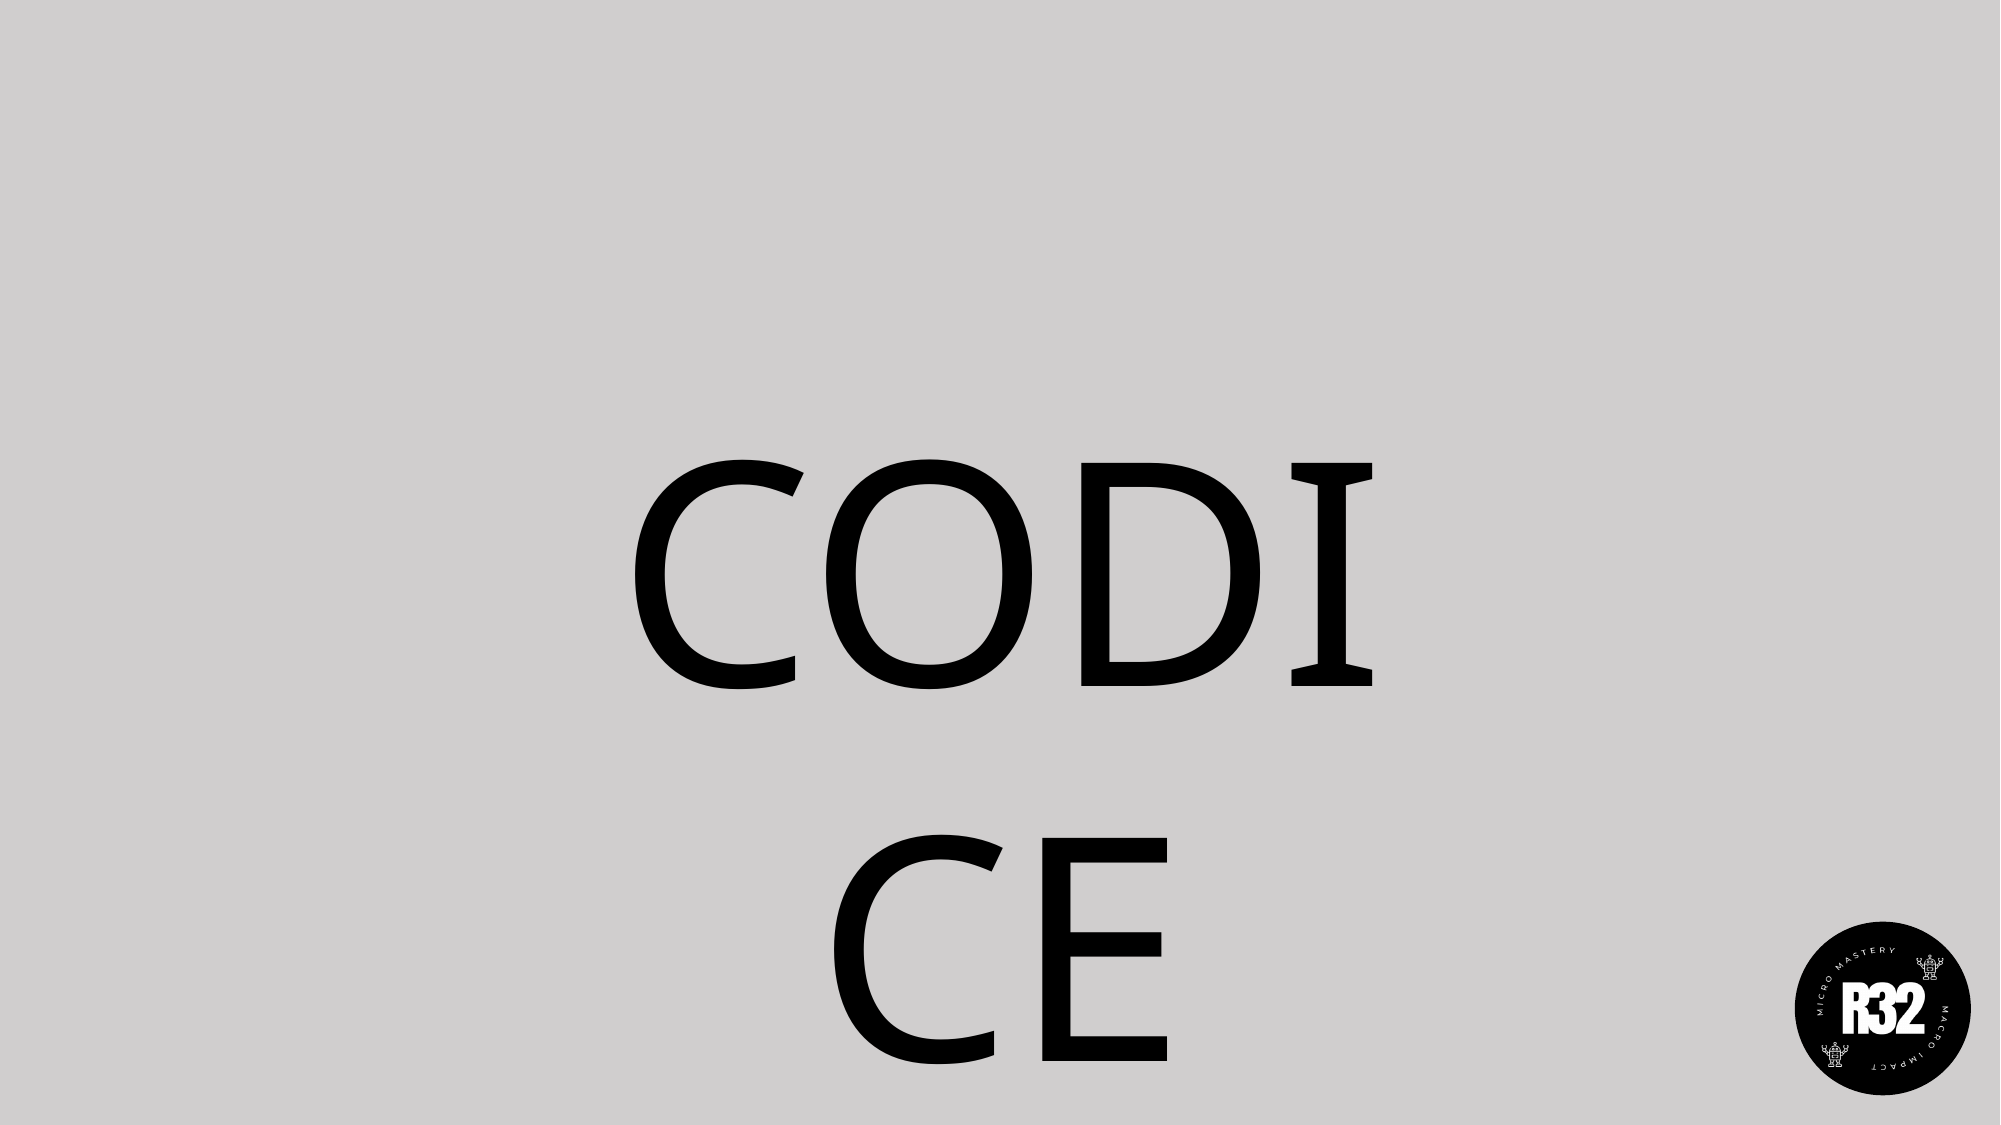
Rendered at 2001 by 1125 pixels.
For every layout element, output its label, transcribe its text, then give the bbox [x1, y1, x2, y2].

text_box CODICE [515, 366, 1487, 1125]
text_box [1793, 920, 1972, 1097]
